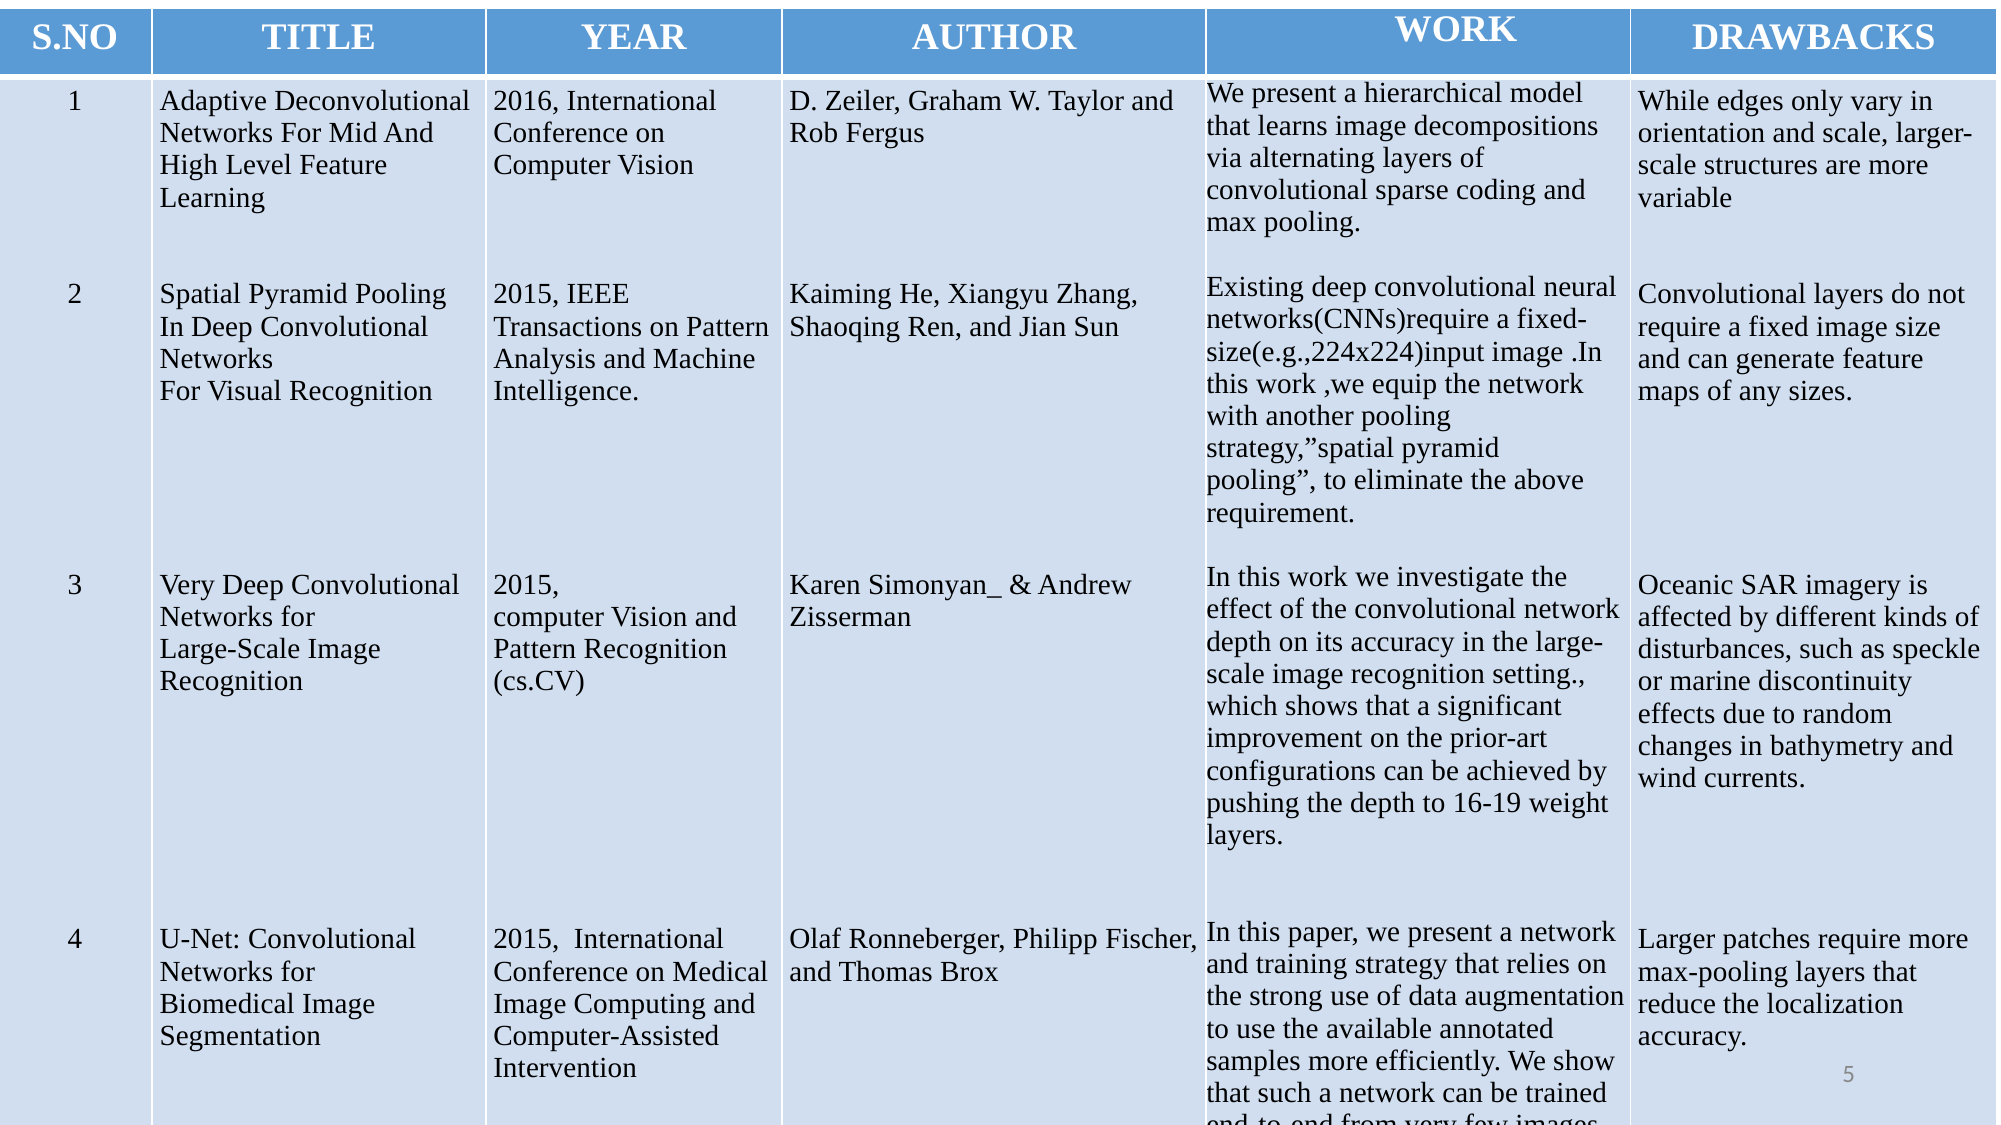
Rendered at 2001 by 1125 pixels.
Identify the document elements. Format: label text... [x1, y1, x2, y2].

table_header WORK [1207, 9, 1630, 74]
table_cell 1 2 3 4 [0, 80, 151, 1125]
table_header YEAR [487, 9, 781, 74]
table_header DRAWBACKS [1631, 9, 1996, 74]
table_cell We present a hierarchical model that learns image decompositions via alternating layers of convolutional sparse coding and max pooling. Existing deep convolutional neural networks(CNNs)require a fixed-size(e.g.,224x224)input image .In this work ,we equip the network with another pooling strategy,”spatial pyramid pooling”, to eliminate the above requirement. In this work we investigate the effect of the convolutional network depth on its accuracy in the large-scale image recognition setting., which shows that a significant improvement on the prior-art configurations can be achieved by pushing the depth to 16-19 weight layers. In this paper, we present a network and training strategy that relies on the strong use of data augmentation to use the available annotated samples more efficiently. We show that such a network can be trained end-to-end from very few images and outperforms the prior best method (a sliding-window convolutional network) on the ISBI challenge for segmentation of neuronal structures in electron microscopic stacks. [1207, 80, 1630, 1125]
table_cell Adaptive Deconvolutional Networks For Mid And High Level Feature Learning Spatial Pyramid Pooling In Deep Convolutional Networks For Visual Recognition Very Deep Convolutional Networks for Large-Scale Image Recognition U-Net: Convolutional Networks for Biomedical Image Segmentation [153, 80, 485, 1125]
table_header AUTHOR [783, 9, 1205, 74]
table_cell D. Zeiler, Graham W. Taylor and Rob Fergus Kaiming He, Xiangyu Zhang, Shaoqing Ren, and Jian Sun Karen Simonyan_ & Andrew Zisserman Olaf Ronneberger, Philipp Fischer, and Thomas Brox [783, 80, 1205, 1125]
table_cell While edges only vary in orientation and scale, larger-scale structures are more variable Convolutional layers do not require a fixed image size and can generate feature maps of any sizes. Oceanic SAR imagery is affected by different kinds of disturbances, such as speckle or marine discontinuity effects due to random changes in bathymetry and wind currents. Larger patches require more max-pooling layers that reduce the localization accuracy. [1631, 80, 1996, 1125]
slide_number 5 [1831, 1050, 1863, 1096]
table_cell 2016, International Conference on Computer Vision 2015, IEEE Transactions on Pattern Analysis and Machine Intelligence. 2015, computer Vision and Pattern Recognition (cs.CV) 2015, International Conference on Medical Image Computing and Computer-Assisted Intervention [487, 80, 781, 1125]
table_header TITLE [153, 9, 485, 74]
table_header S.NO [0, 9, 151, 74]
